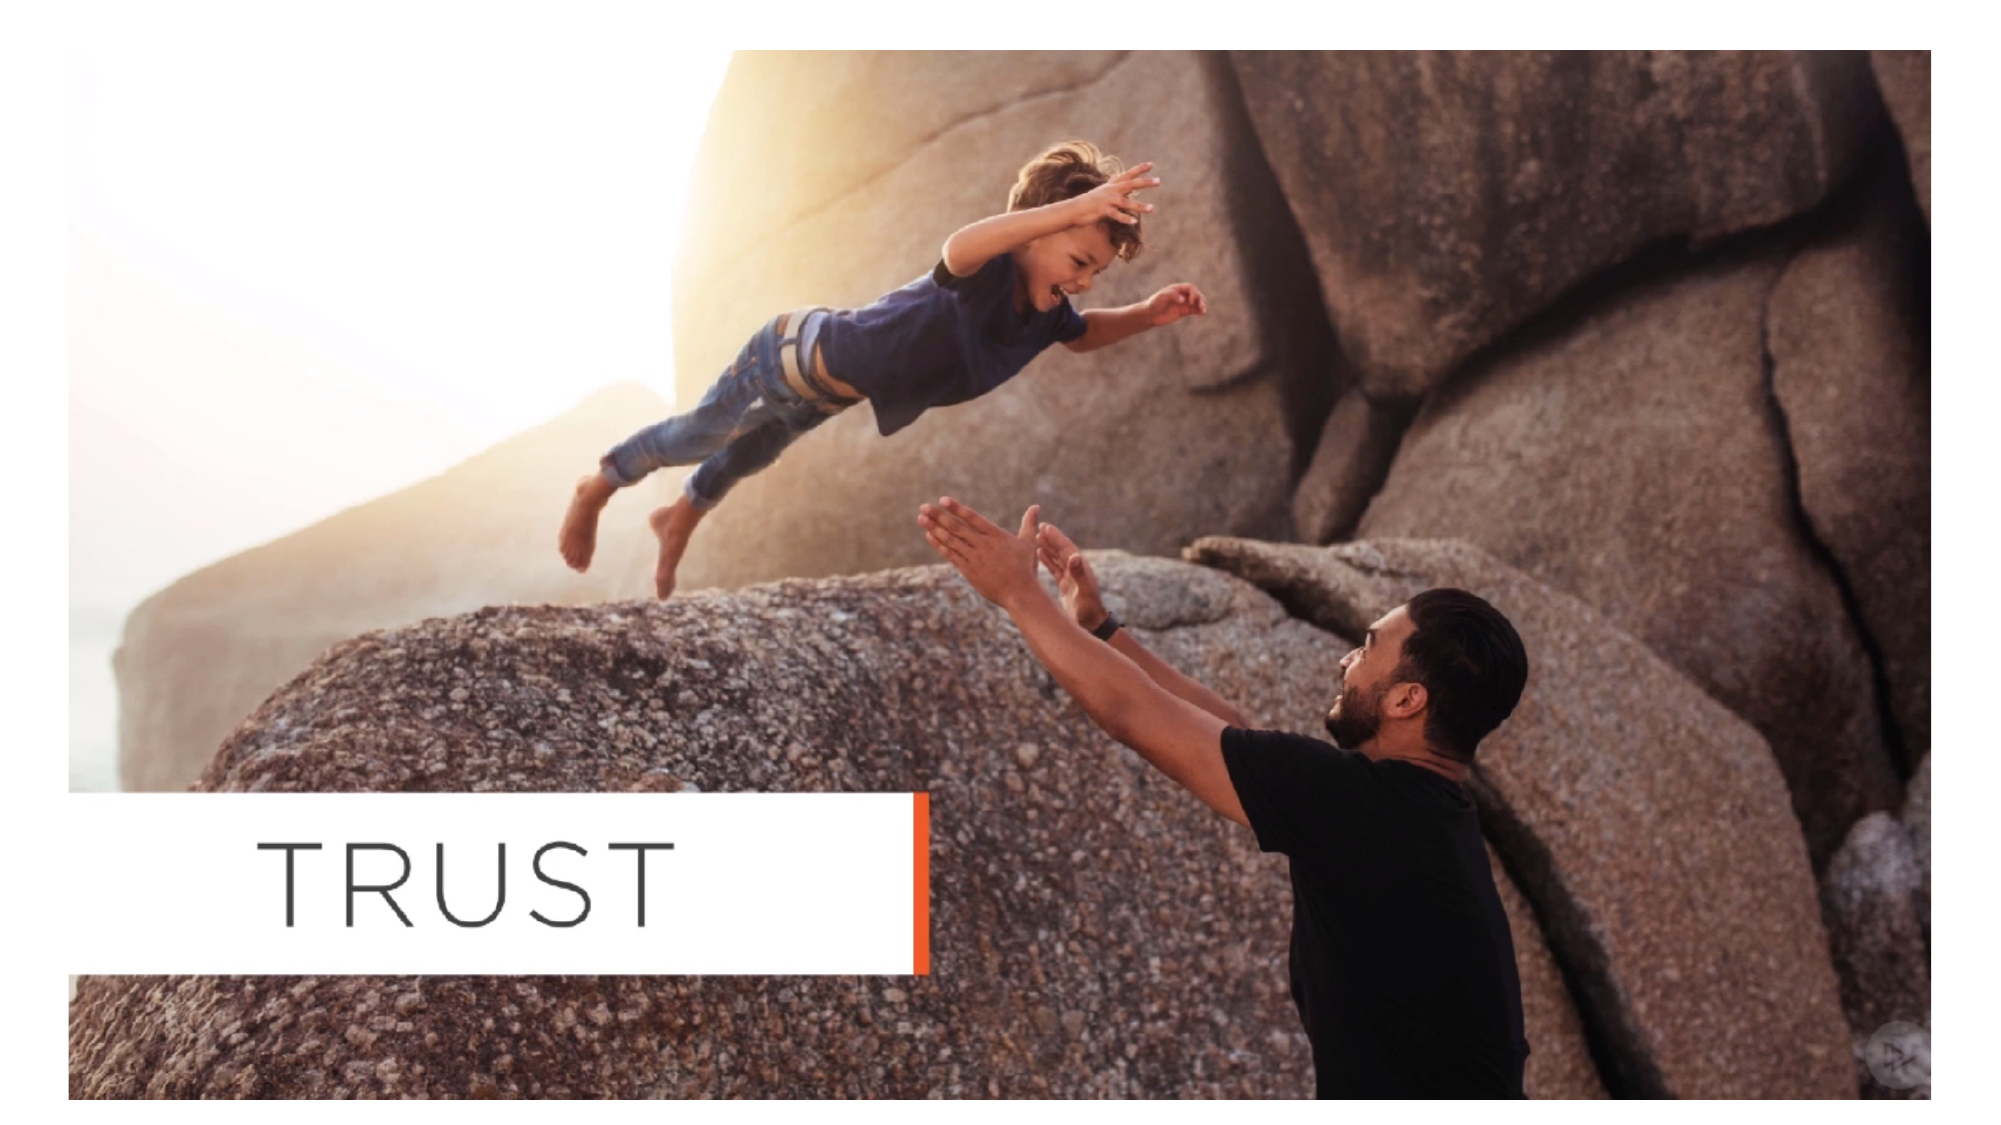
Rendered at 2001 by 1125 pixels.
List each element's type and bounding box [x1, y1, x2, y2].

list [68, 49, 1932, 1099]
